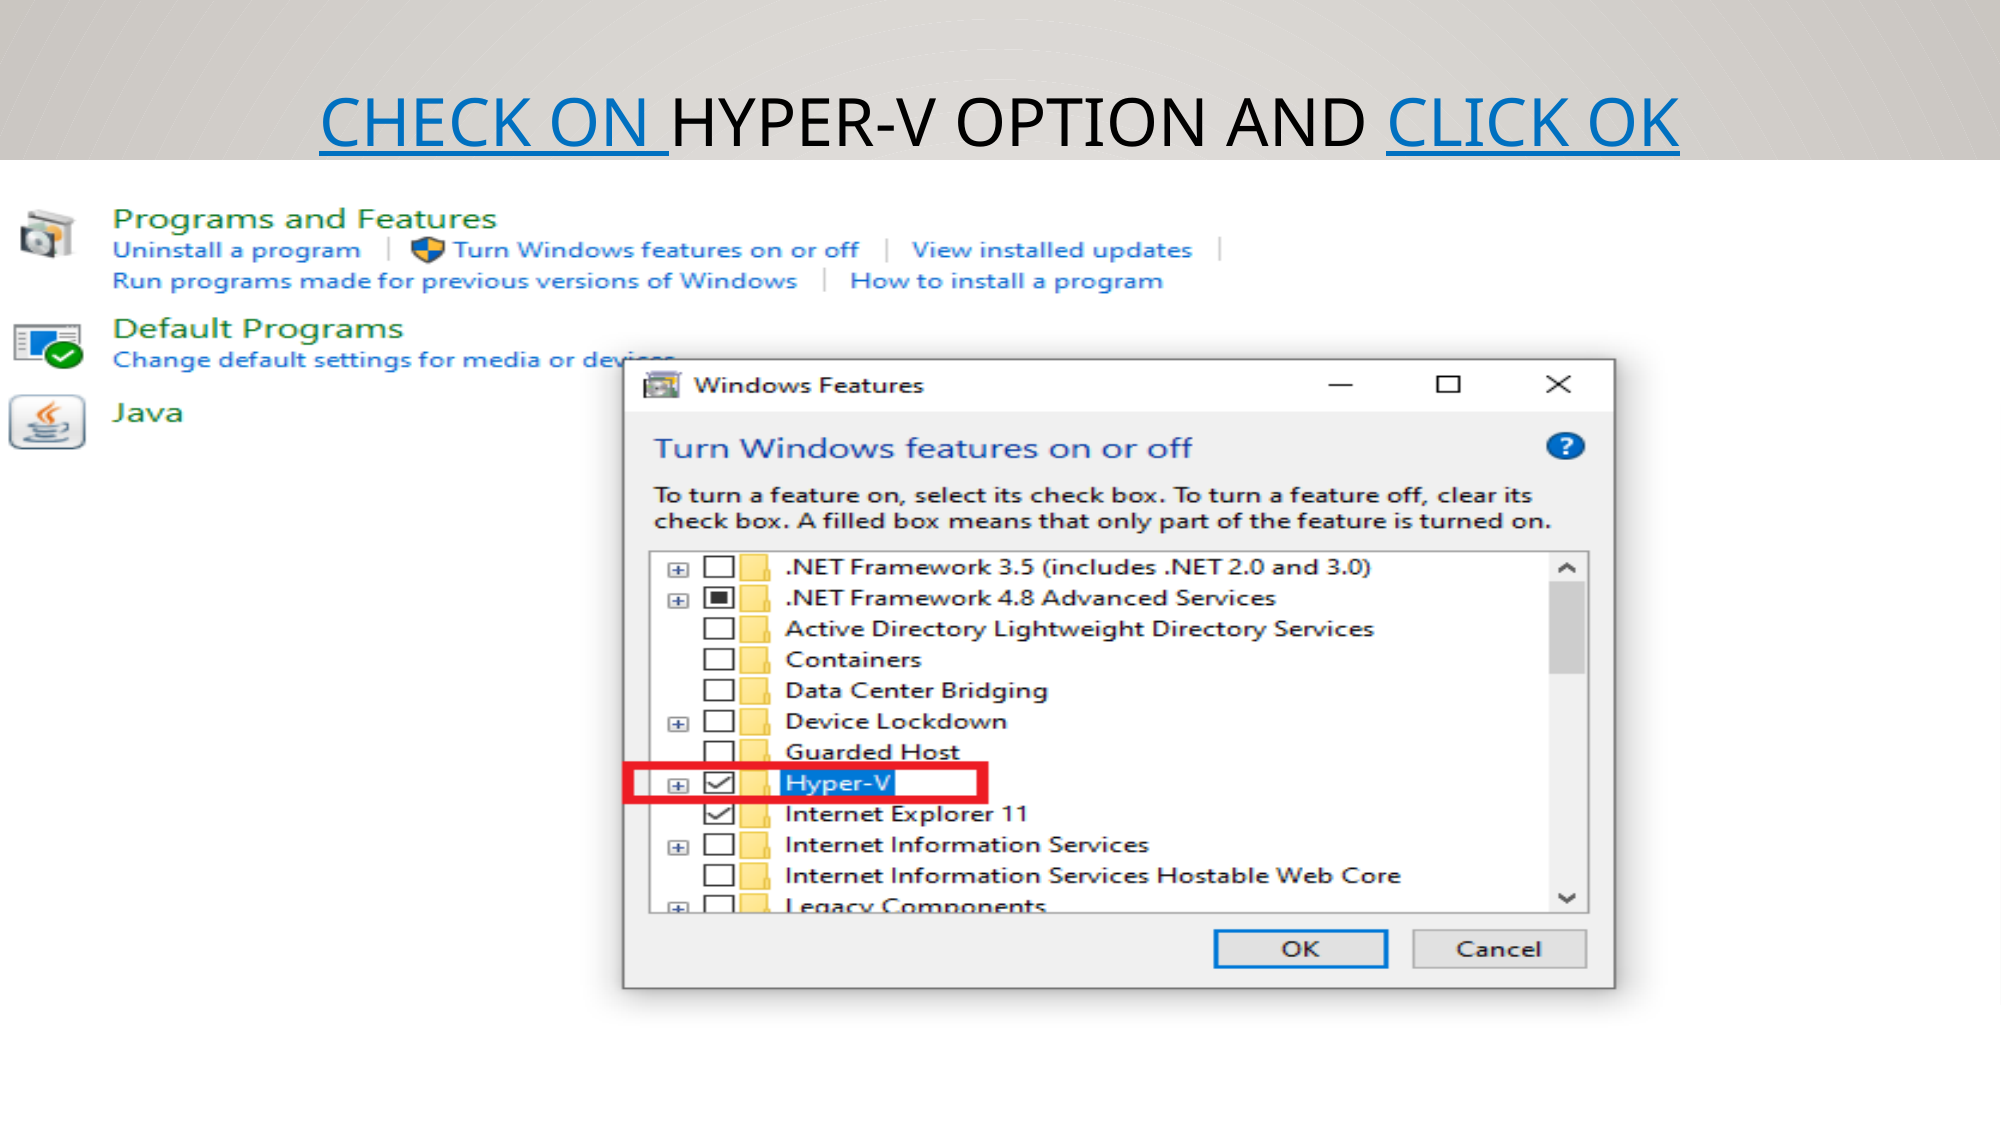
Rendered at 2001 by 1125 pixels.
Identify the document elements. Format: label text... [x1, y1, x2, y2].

title Check on Hyper-V option and click ok [291, 27, 1709, 160]
picture [0, 160, 2000, 1125]
